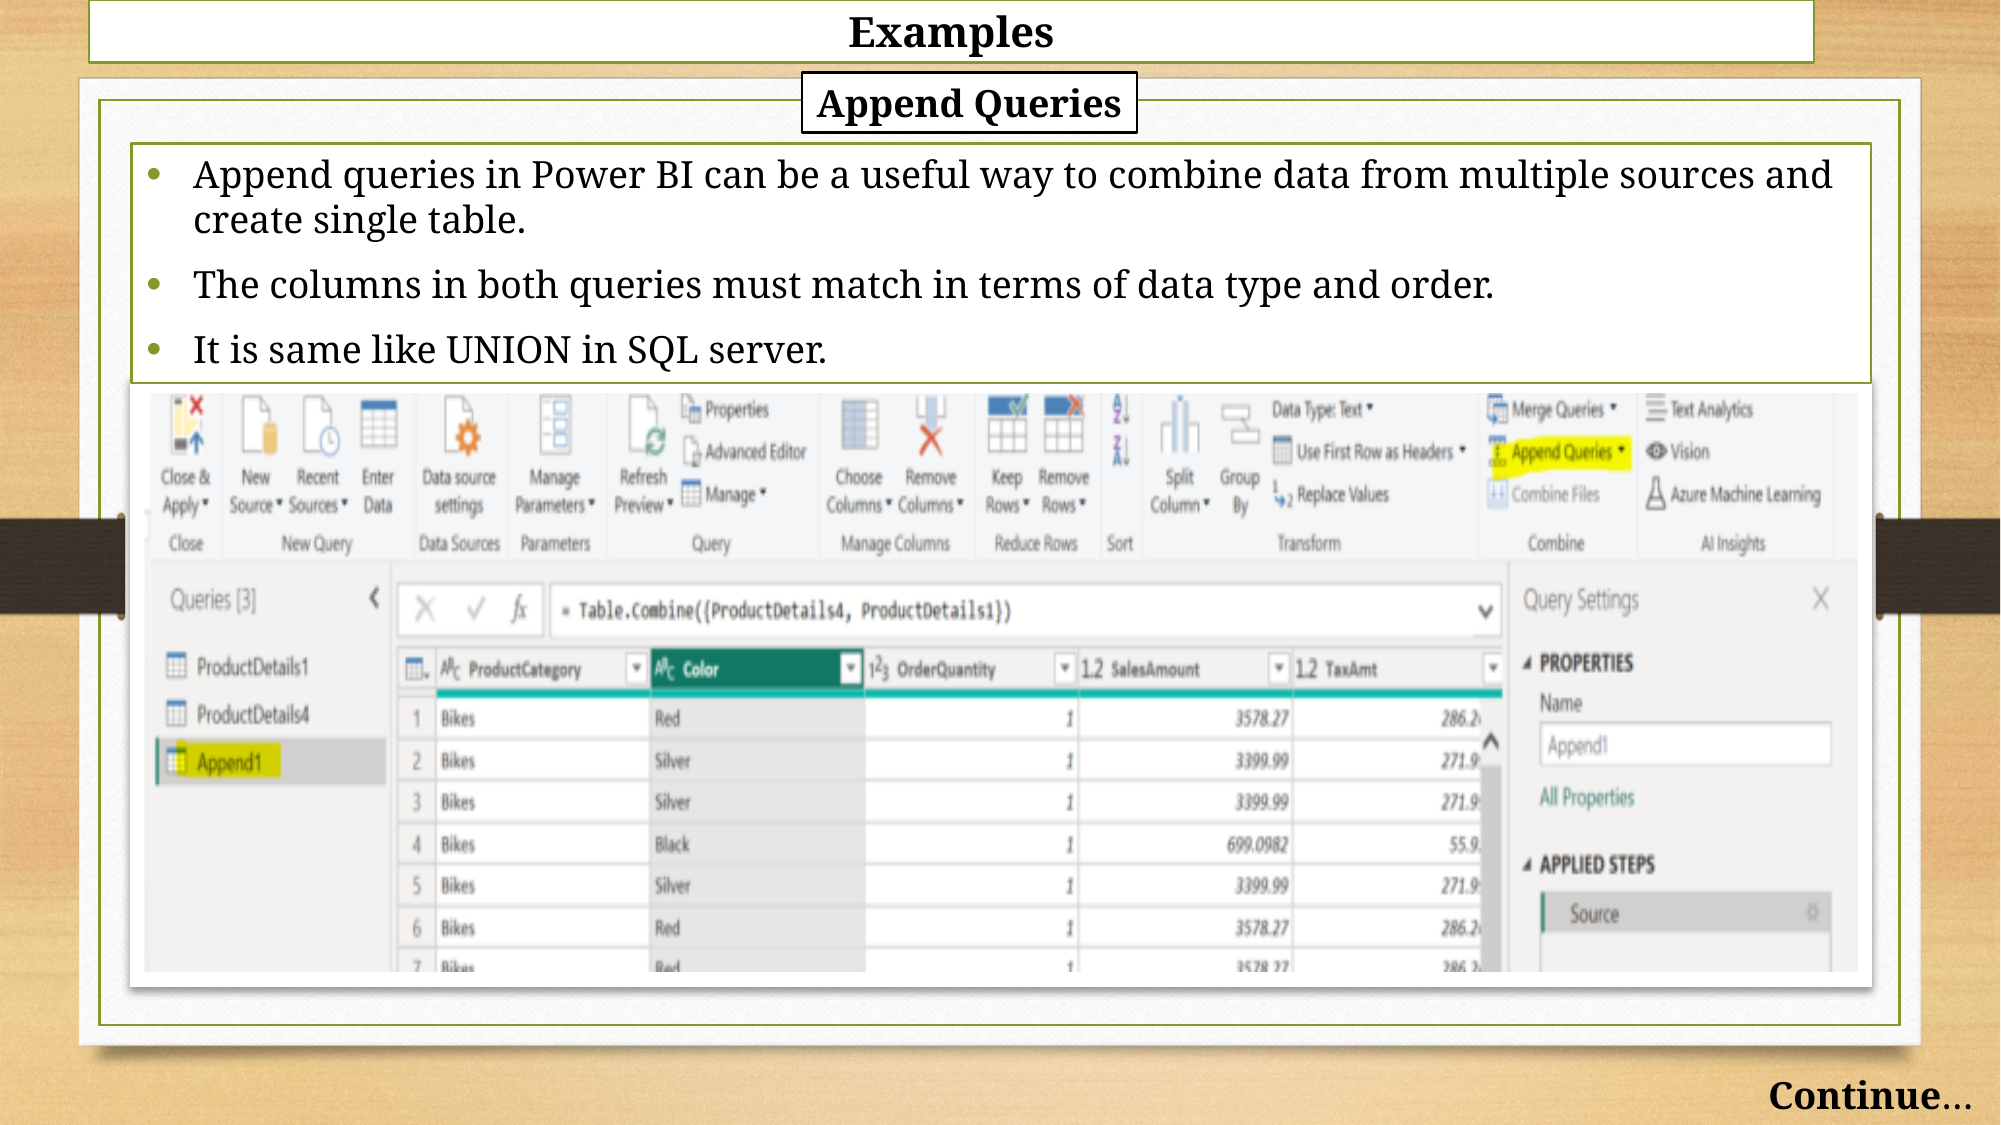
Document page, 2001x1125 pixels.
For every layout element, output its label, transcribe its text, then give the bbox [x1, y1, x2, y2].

list Append queries in Power BI can be a useful way to combine data from multiple sources and create single table. The columns in both queries must match in terms of data type and order. It is same like UNION in SQL server. [130, 142, 1872, 384]
text_box Append Queries [801, 71, 1138, 134]
title Examples [88, 0, 1815, 64]
text_box Continue… [1753, 1064, 1989, 1125]
picture [0, 0, 2001, 1125]
